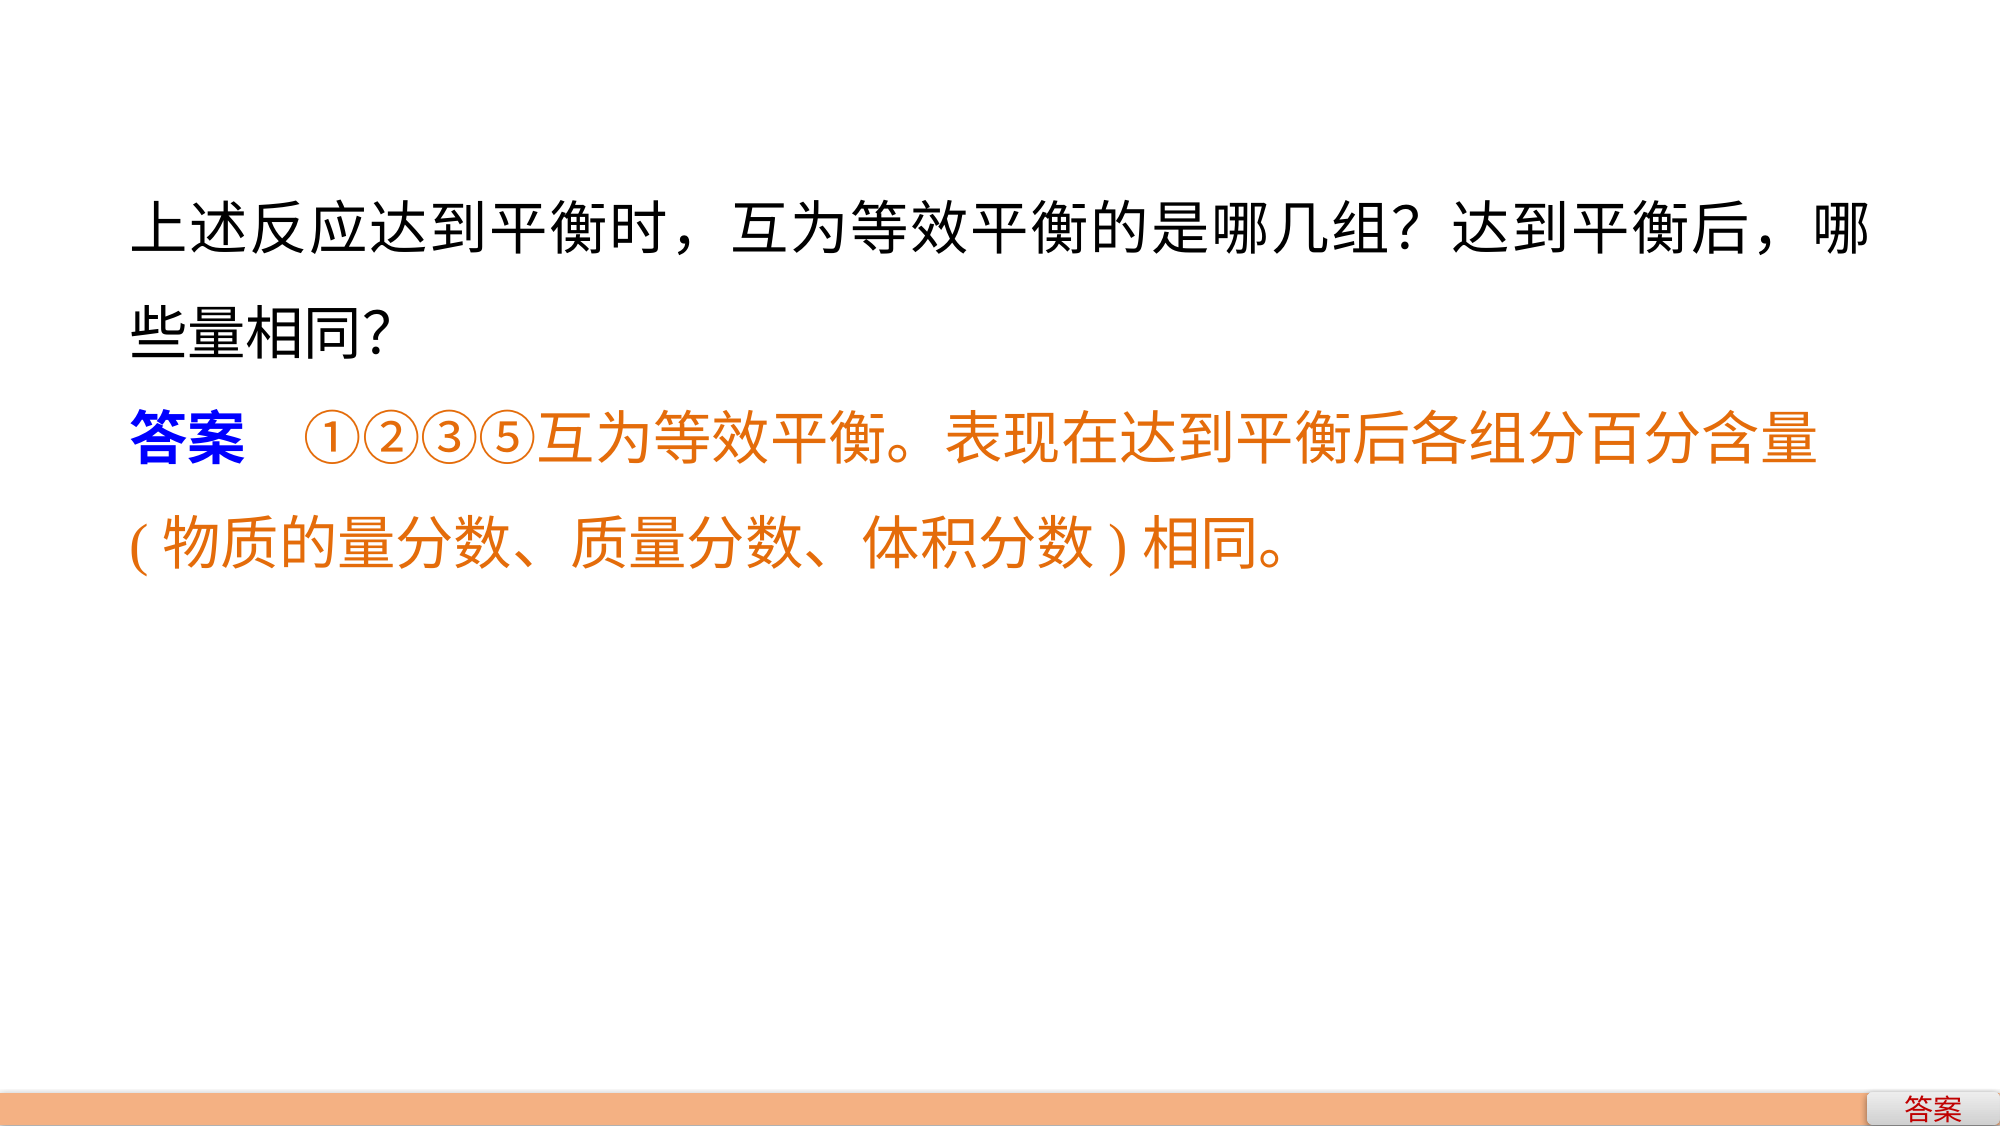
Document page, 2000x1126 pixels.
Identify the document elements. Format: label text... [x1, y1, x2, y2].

text_box 上述反应达到平衡时，互为等效平衡的是哪几组？达到平衡后，哪些量相同？ 答案 ①②③⑤互为等效平衡。表现在达到平衡后各组分百分含量(物质的量分数、质量分数、体积分数)相同。 [114, 149, 1886, 584]
text_box 答案 [1866, 1091, 2000, 1126]
text_box [0, 1092, 1866, 1126]
